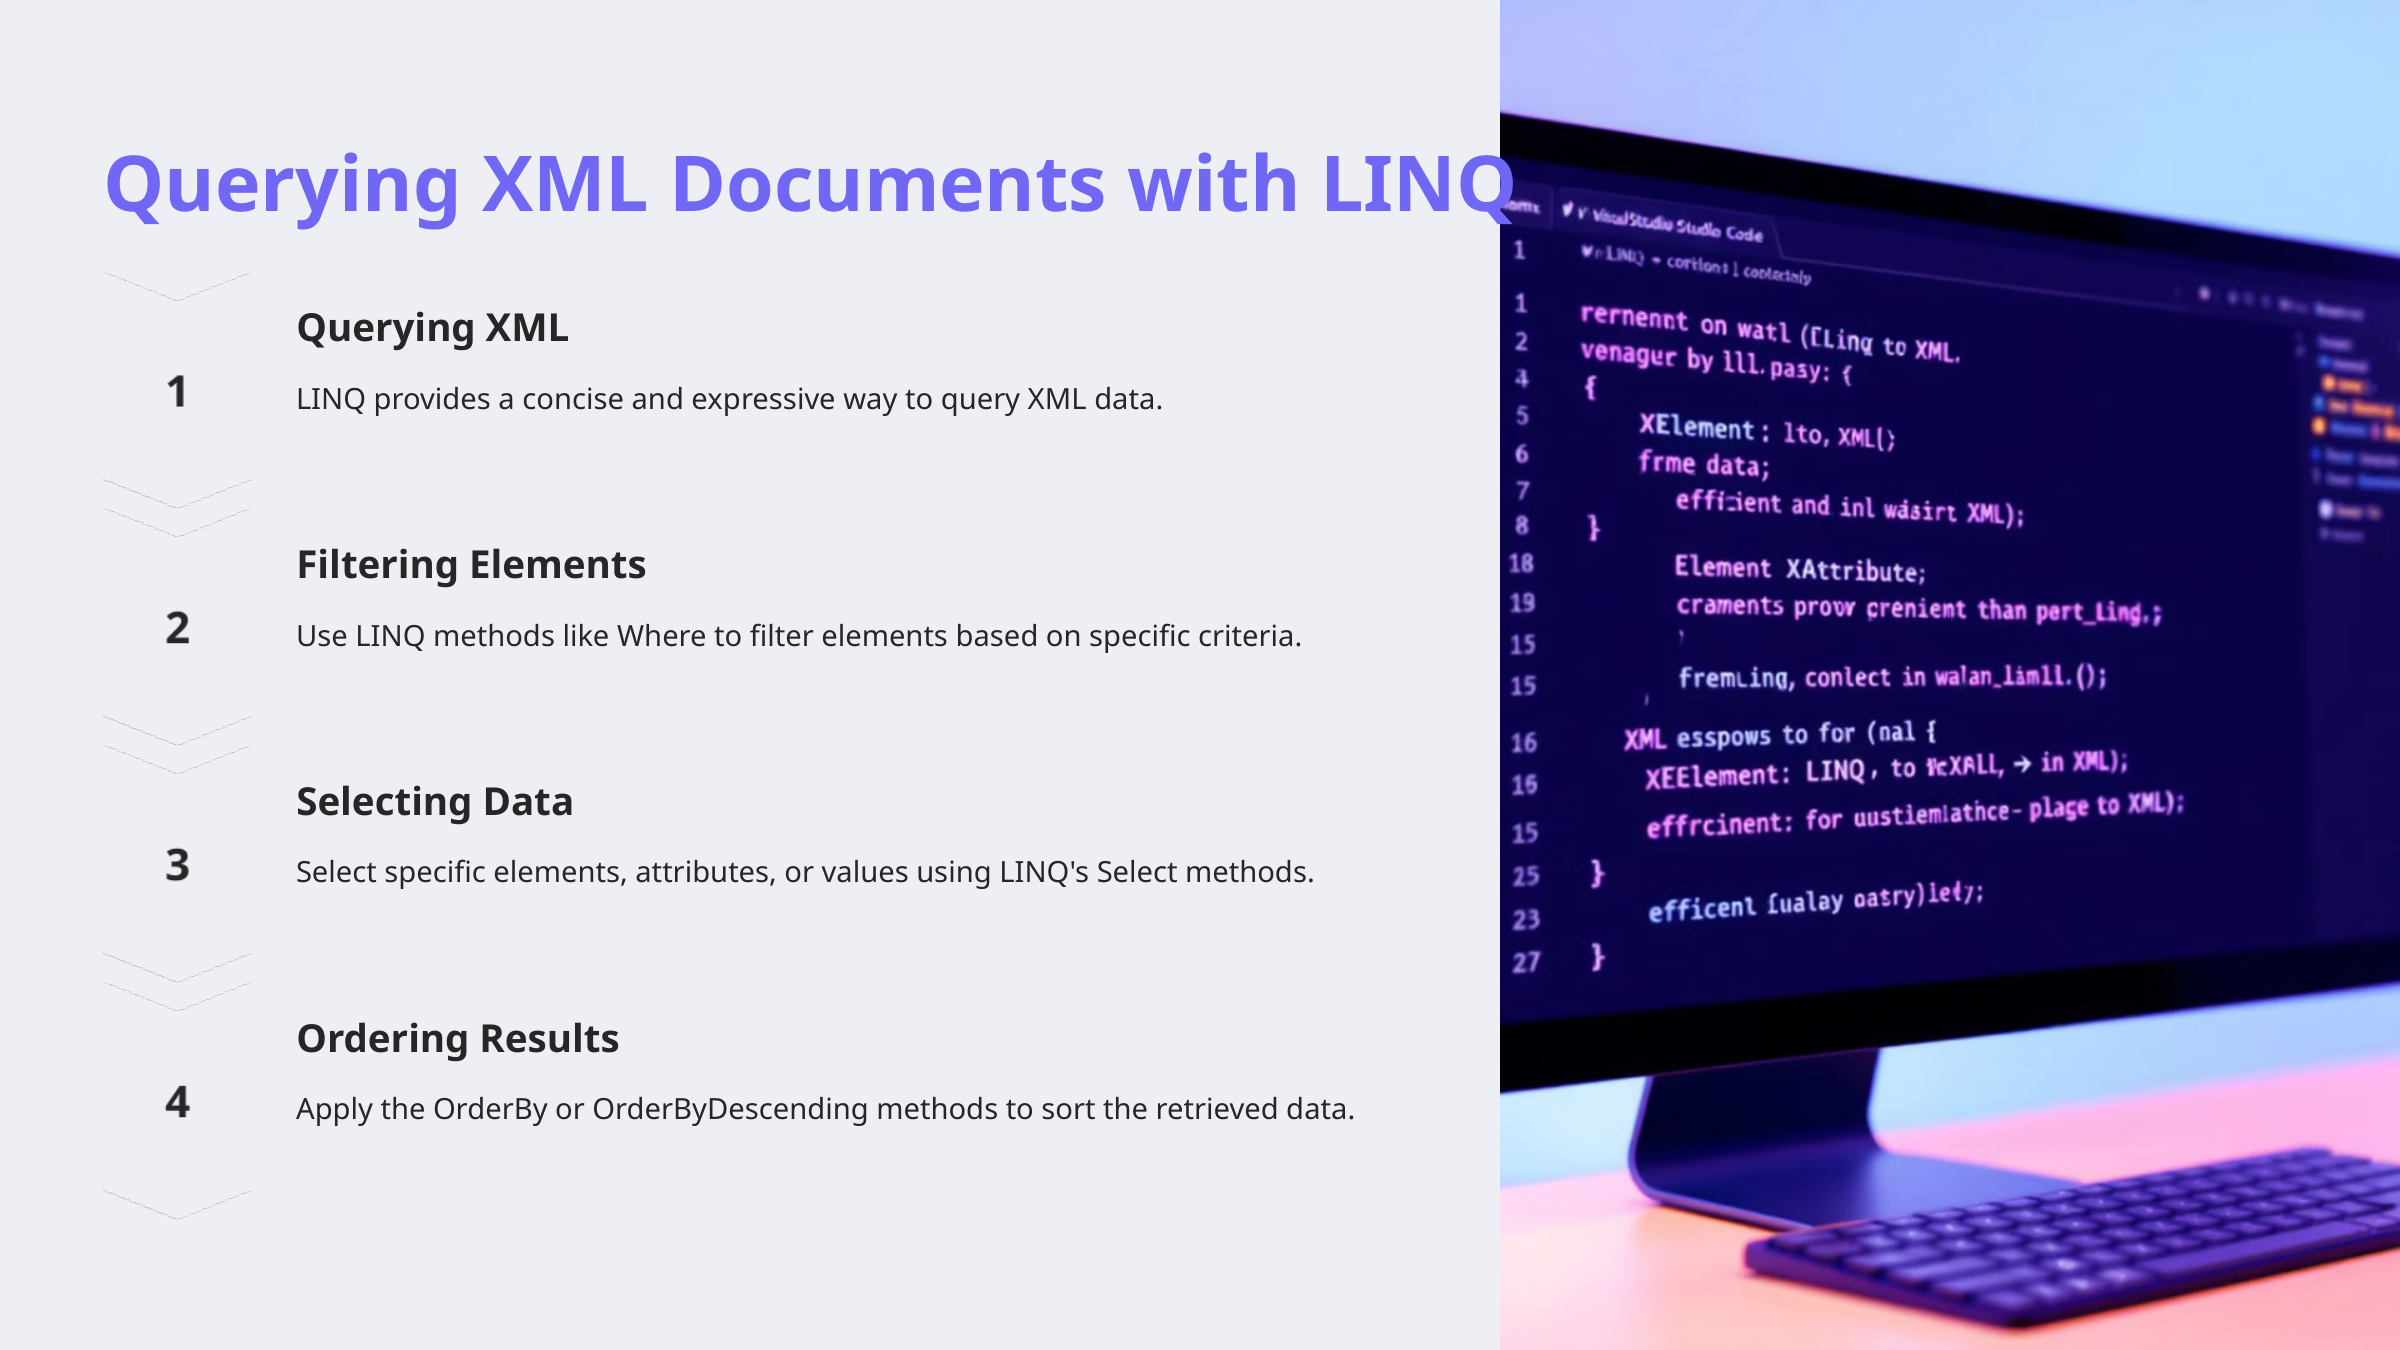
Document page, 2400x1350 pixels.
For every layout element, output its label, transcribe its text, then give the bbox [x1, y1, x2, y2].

text_box Ordering Results [296, 1012, 686, 1062]
picture [103, 271, 252, 1220]
picture [1499, 0, 2400, 1350]
text_box LINQ provides a concise and expressive way to query XML data. [296, 368, 1397, 416]
text_box Apply the OrderBy or OrderByDescending methods to sort the retrieved data. [296, 1078, 1397, 1174]
text_box Querying XML [296, 301, 686, 351]
text_box Select specific elements, attributes, or values using LINQ's Select methods. [296, 841, 1397, 937]
text_box Filtering Elements [296, 538, 686, 588]
text_box Use LINQ methods like Where to filter elements based on specific criteria. [296, 604, 1397, 653]
text_box Selecting Data [296, 775, 686, 825]
text_box Querying XML Documents with LINQ [103, 130, 1334, 228]
